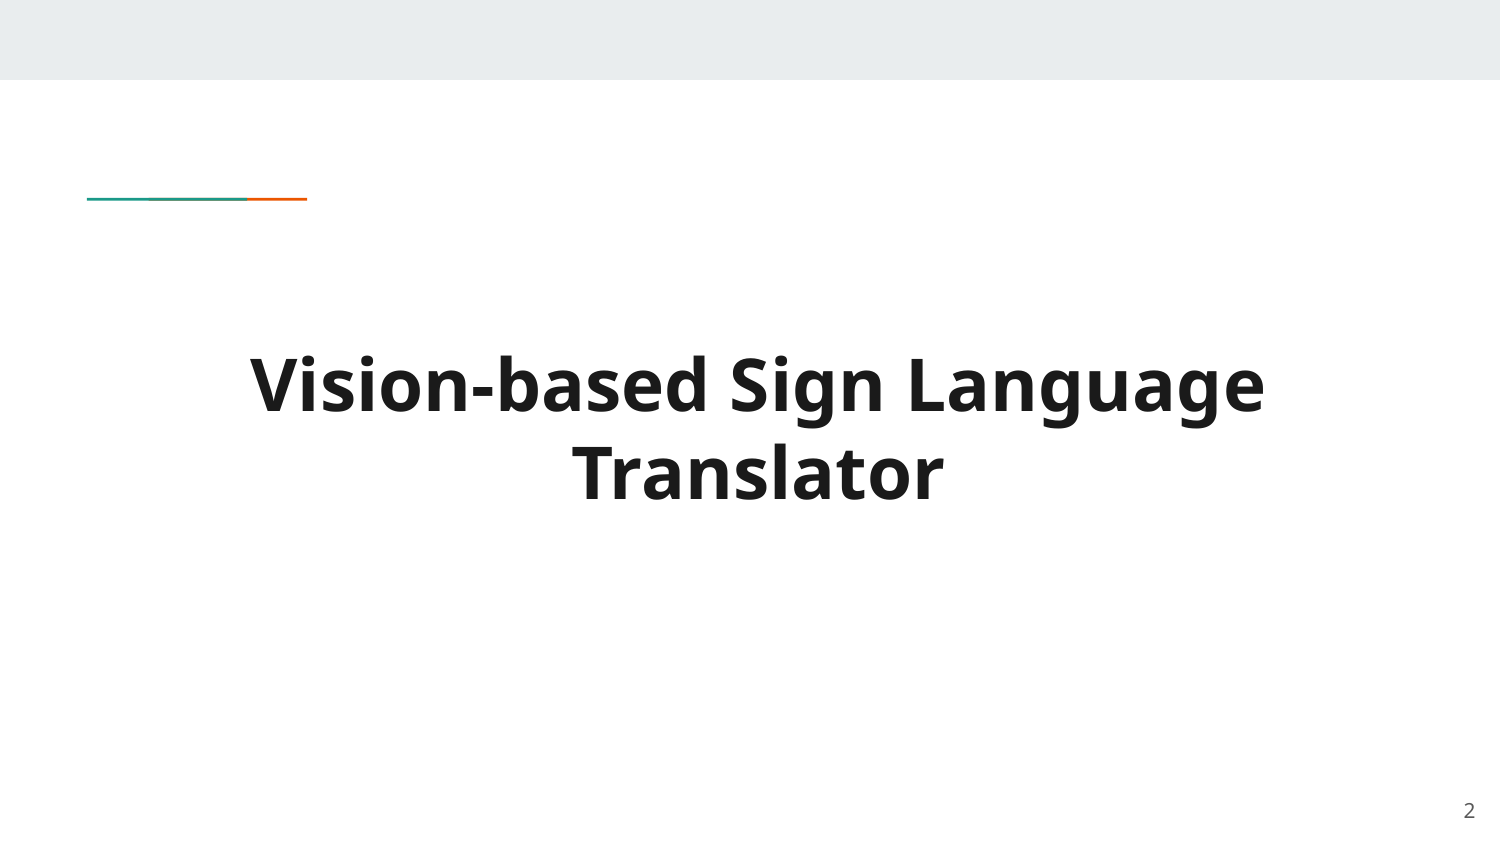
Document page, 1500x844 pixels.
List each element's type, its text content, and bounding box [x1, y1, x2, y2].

title Vision-based Sign Language Translator [128, 323, 1390, 717]
slide_number ‹#› [1400, 779, 1491, 844]
